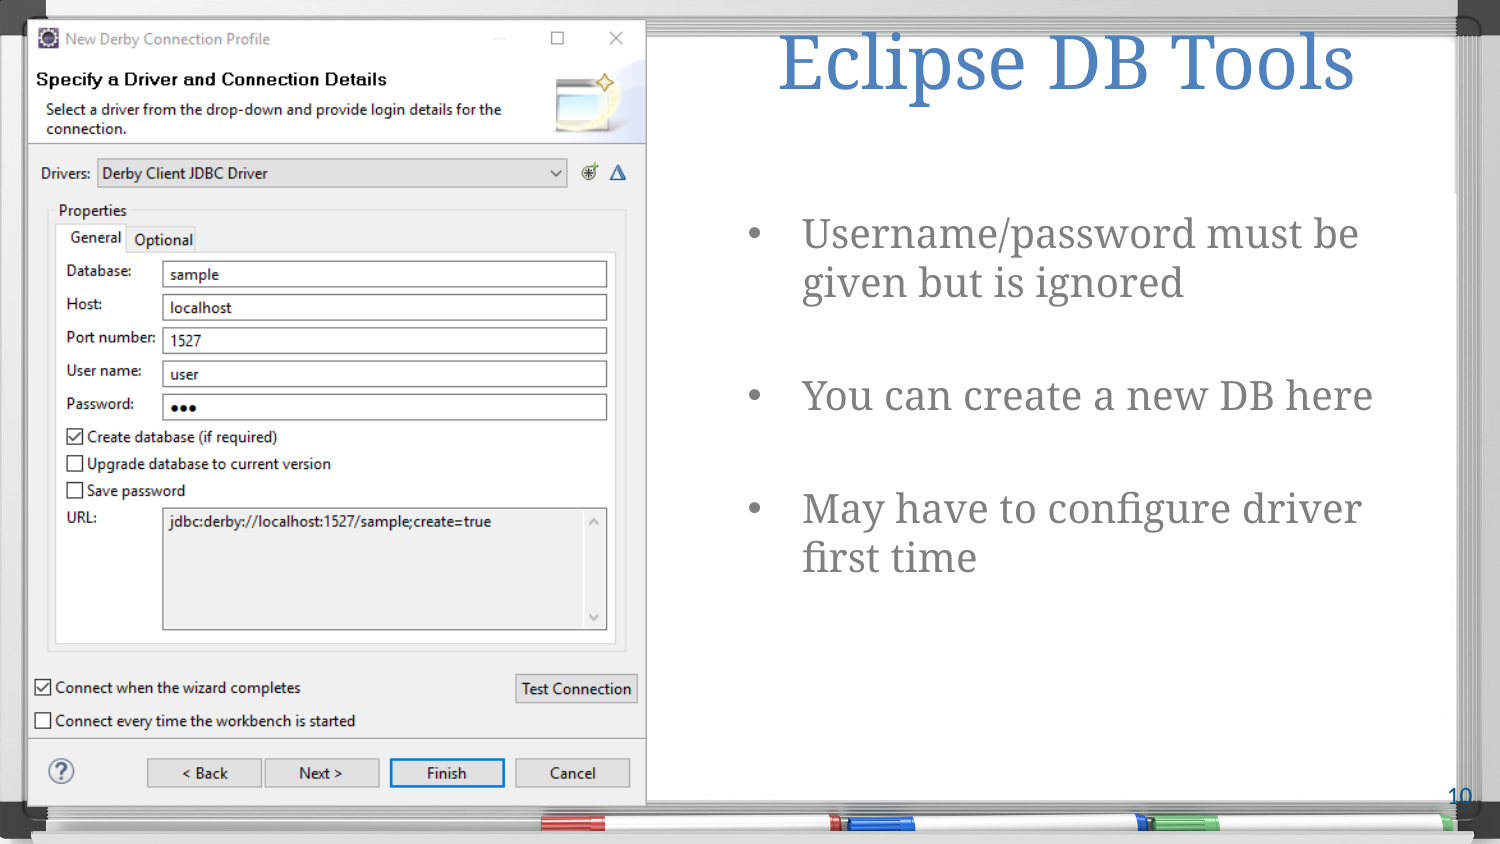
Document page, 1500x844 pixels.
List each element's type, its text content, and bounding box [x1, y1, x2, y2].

text_box Username/password must be given but is ignored You can create a new DB here May have to configure driver first time [732, 200, 1393, 626]
slide_number 10 [1387, 771, 1488, 817]
picture [0, 0, 1500, 844]
title Eclipse DB Tools [646, 9, 1488, 110]
